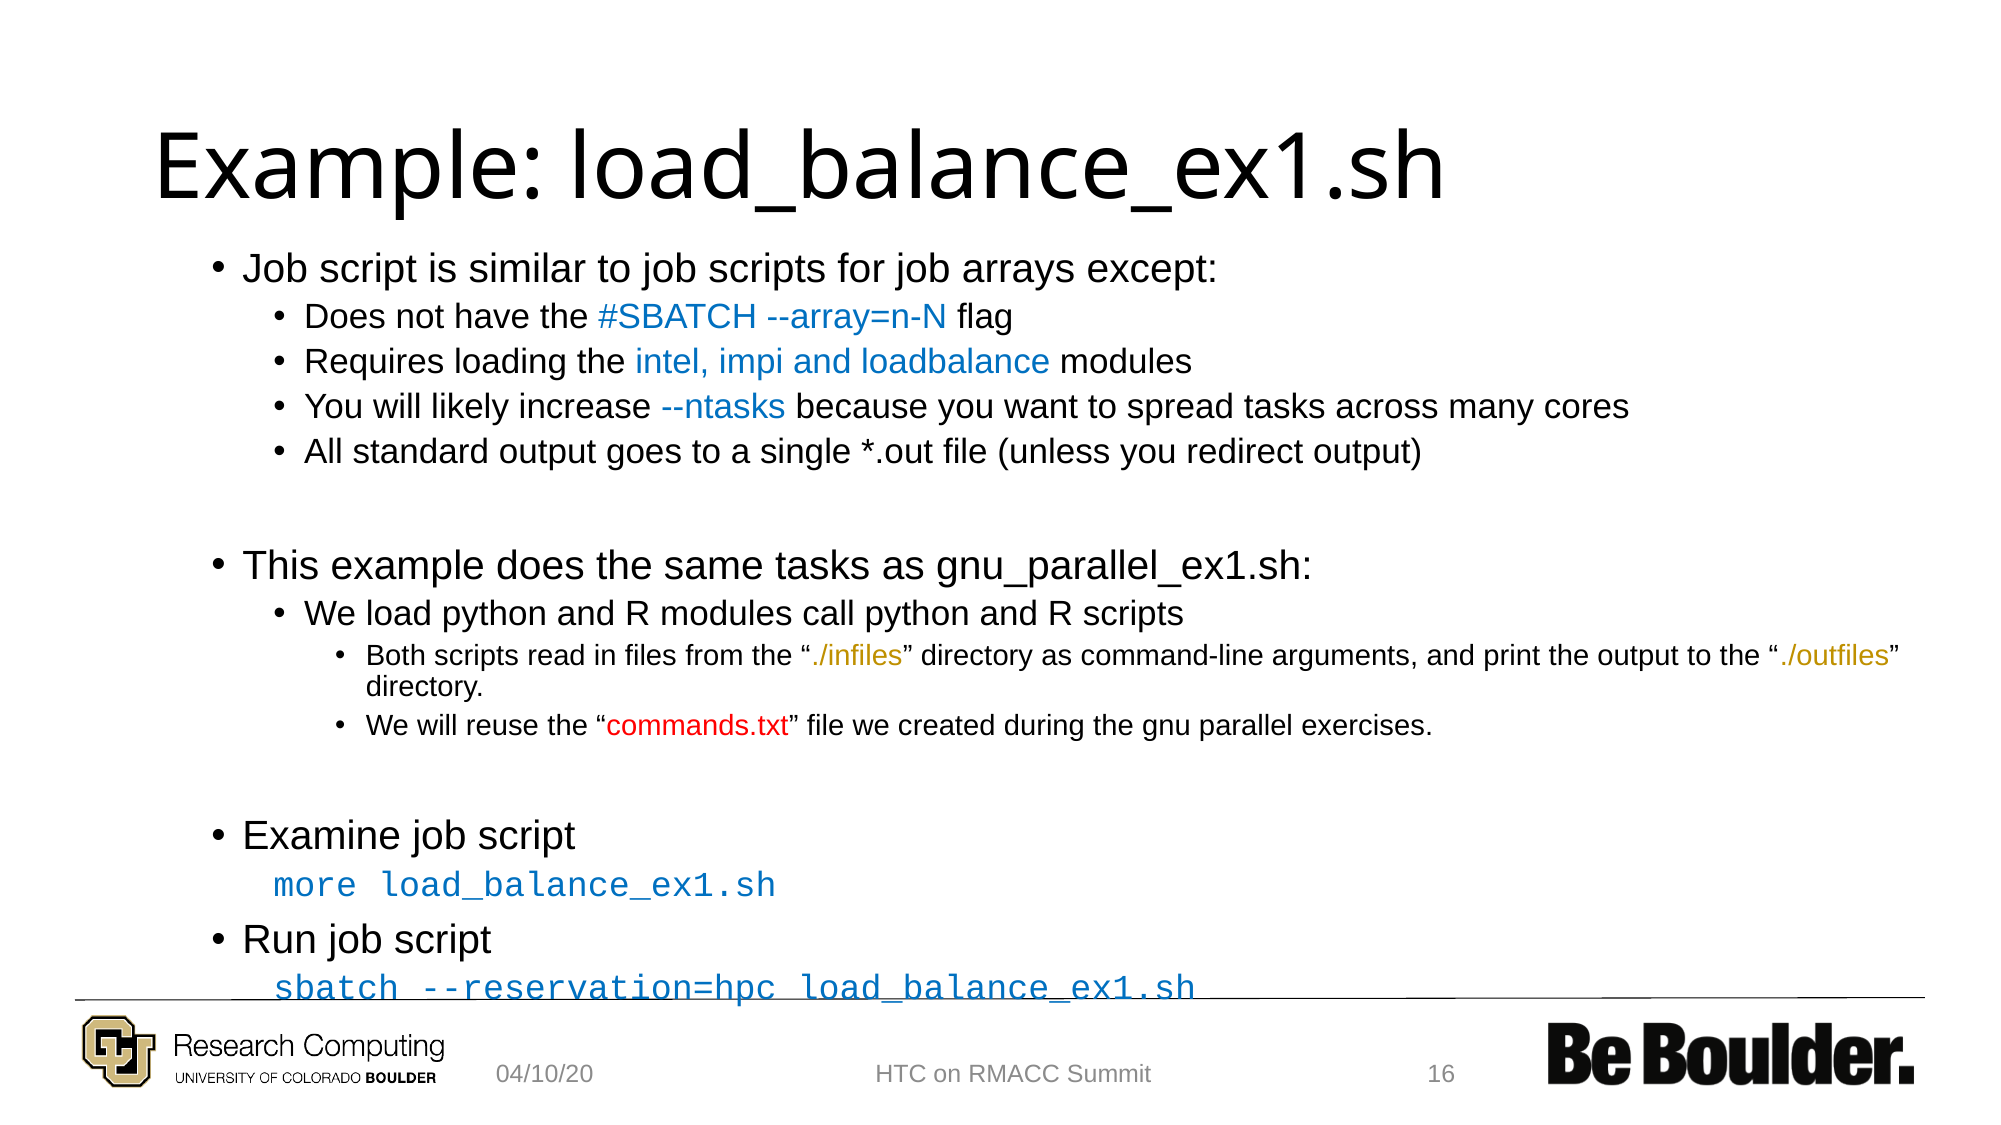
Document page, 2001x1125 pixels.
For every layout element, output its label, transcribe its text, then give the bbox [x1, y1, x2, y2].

title Example: load_balance_ex1.sh [137, 59, 1911, 278]
footer HTC on RMACC Summit [676, 1042, 1352, 1103]
picture [1524, 1019, 1938, 1088]
slide_number 16 [1412, 1042, 1525, 1103]
list Job script is similar to job scripts for job arrays except: Does not have the #SBATCH --array=n-N flag Requires loading the intel, impi and loadbalance modules You will likely increase --ntasks because you want to spread tasks across many cores All standard output goes to a single *.out file (unless you redirect output) This example does the same tasks as gnu_parallel_ex1.sh: We load python and R modules call python and R scripts Both scripts read in files from the “./infiles” directory as command-line arguments, and print the output to the “./outfiles” directory. We will reuse the “commands.txt” file we created during the gnu parallel exercises. Examine job script more load_balance_ex1.sh Run job script sbatch --reservation=hpc load_balance_ex1.sh [196, 239, 1954, 1019]
picture [81, 1015, 444, 1088]
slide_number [480, 1042, 615, 1103]
